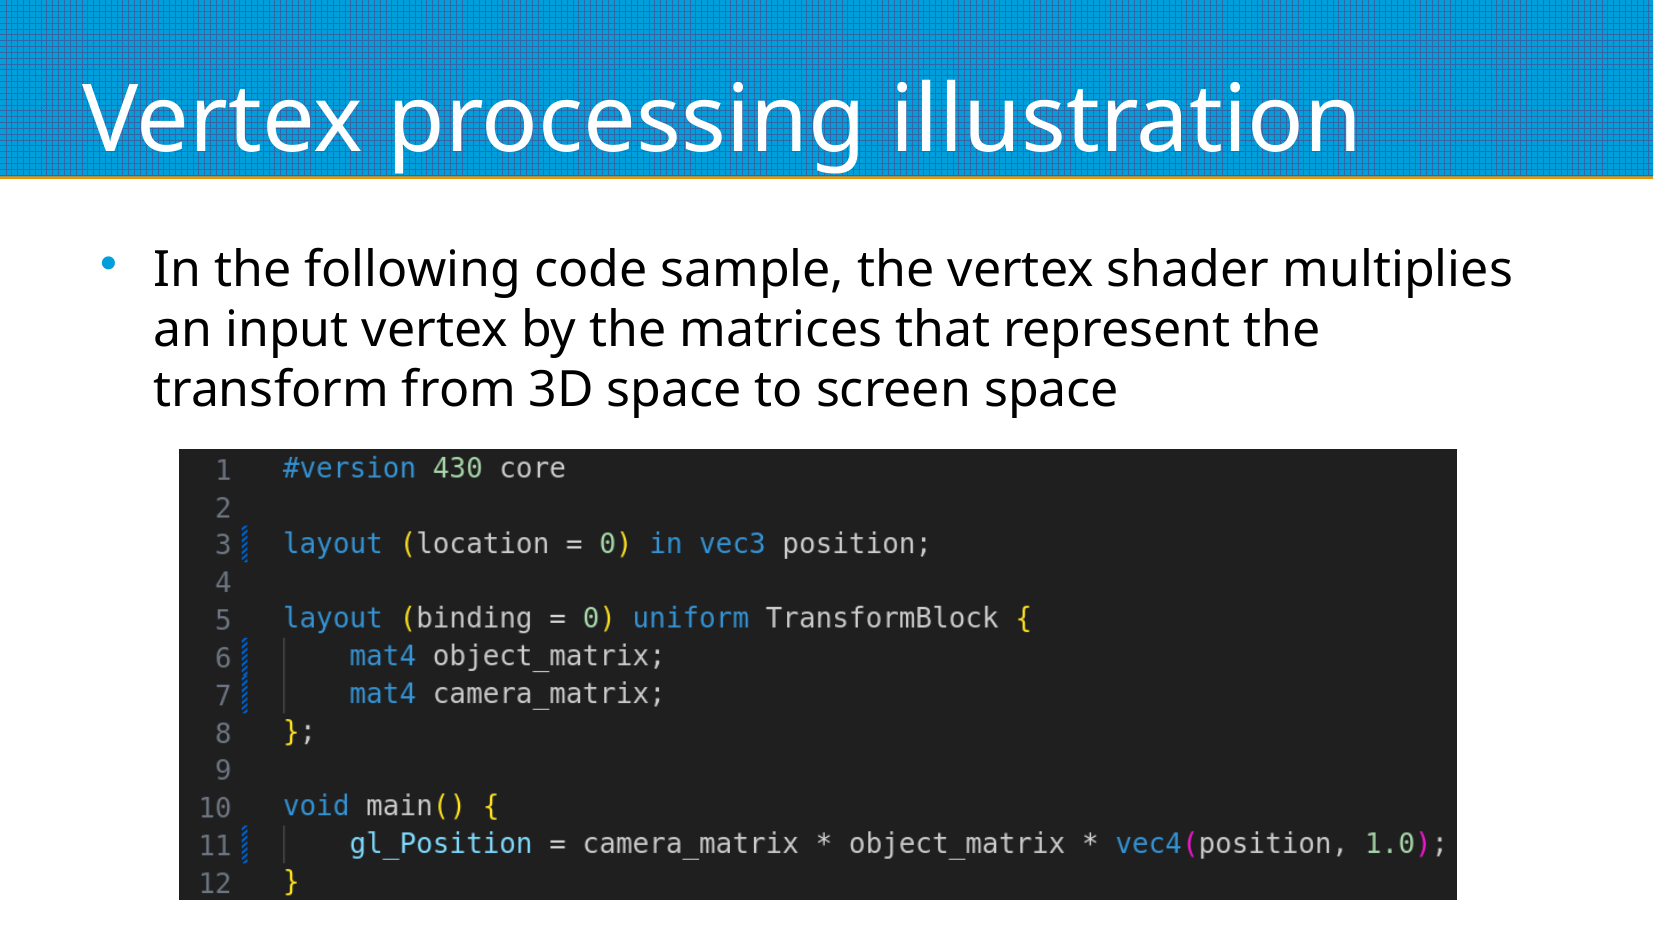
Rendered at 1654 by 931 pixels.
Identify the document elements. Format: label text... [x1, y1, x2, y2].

title Vertex processing illustration [82, 14, 1571, 170]
picture [0, 179, 1654, 931]
list In the following code sample, the vertex shader multiplies an input vertex by the matrices that represent the transform from 3D space to screen space [82, 236, 1563, 810]
